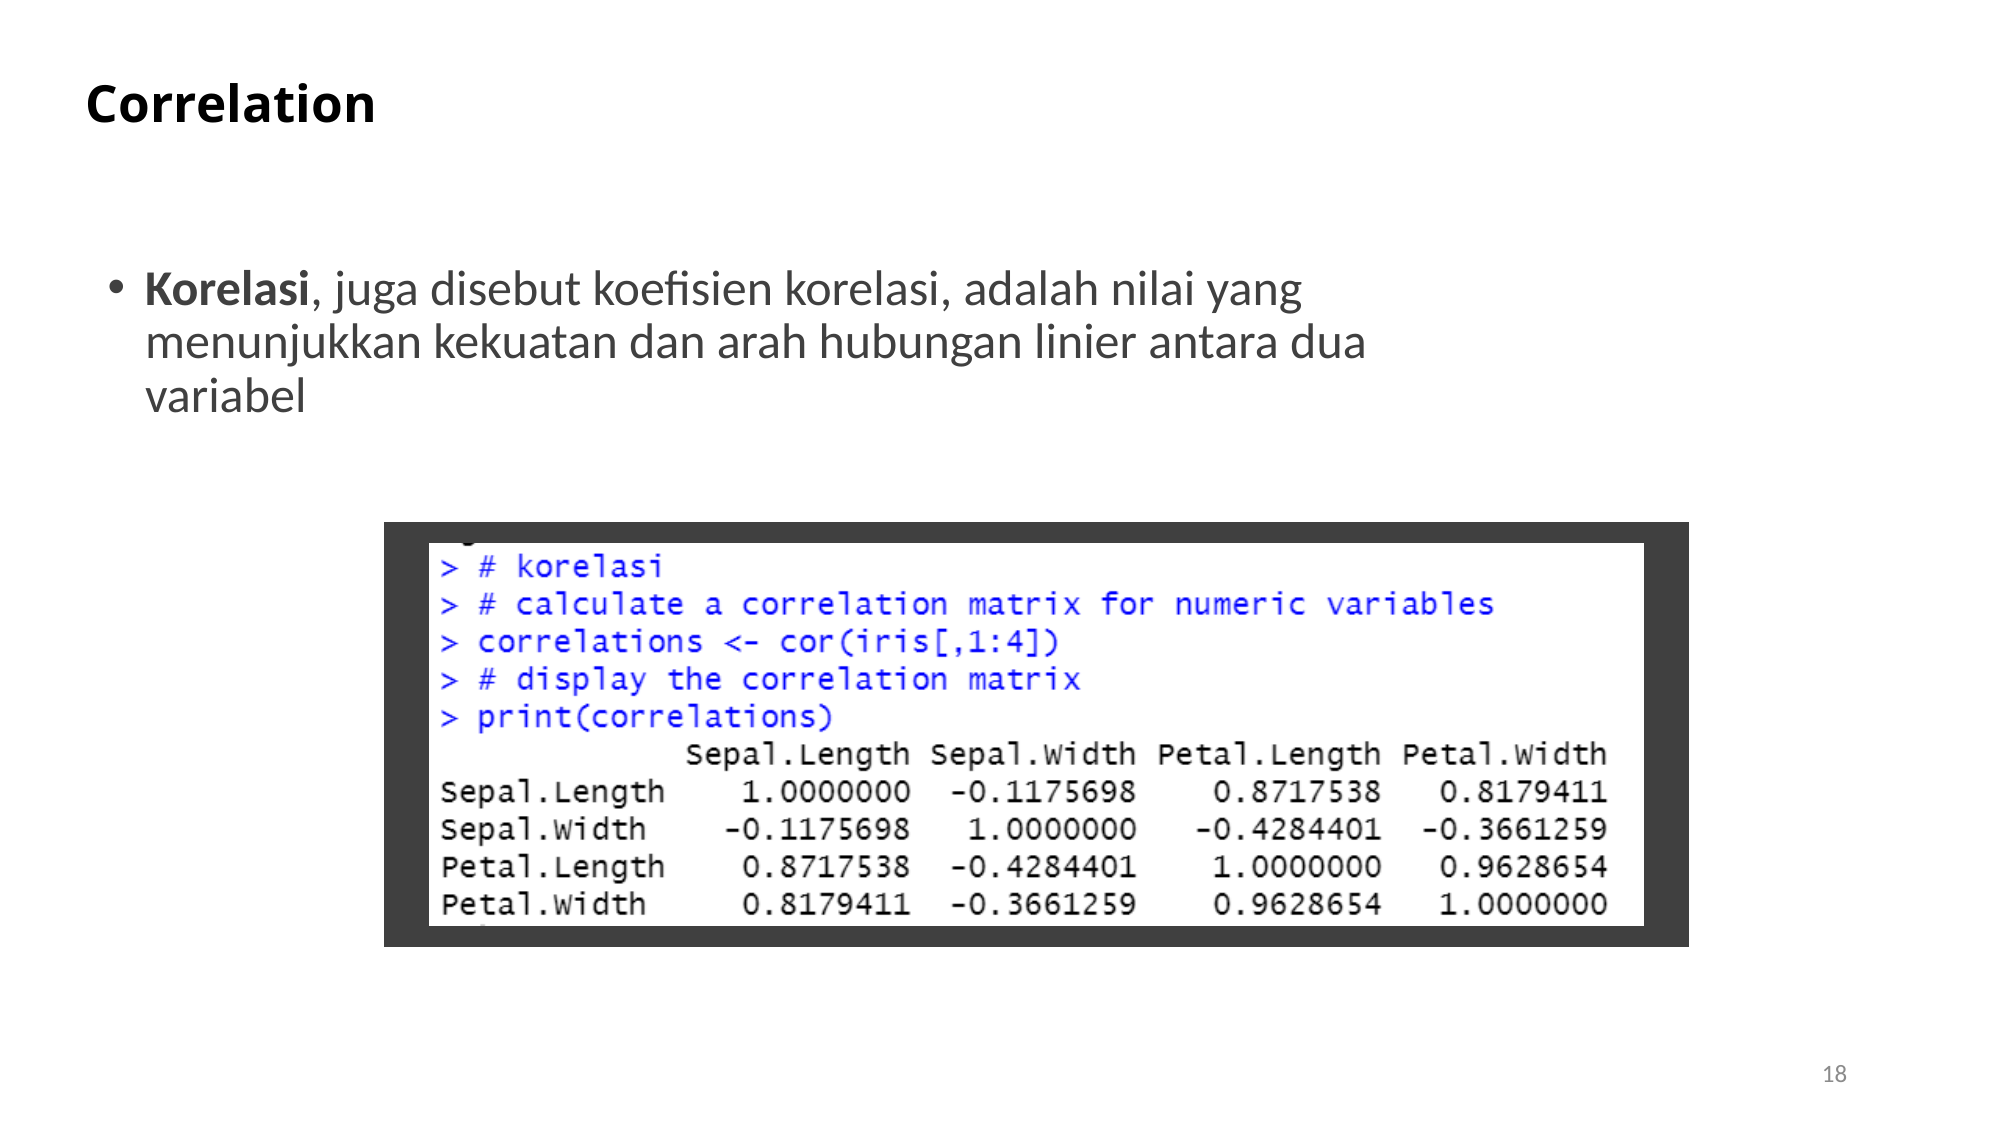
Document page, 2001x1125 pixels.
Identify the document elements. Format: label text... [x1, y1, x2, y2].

title Correlation [70, 70, 1569, 142]
picture [384, 521, 1689, 948]
slide_number 18 [1412, 1042, 1863, 1103]
list Korelasi, juga disebut koefisien korelasi, adalah nilai yang menunjukkan kekuatan dan arah hubungan linier antara dua variabel [78, 163, 1562, 501]
